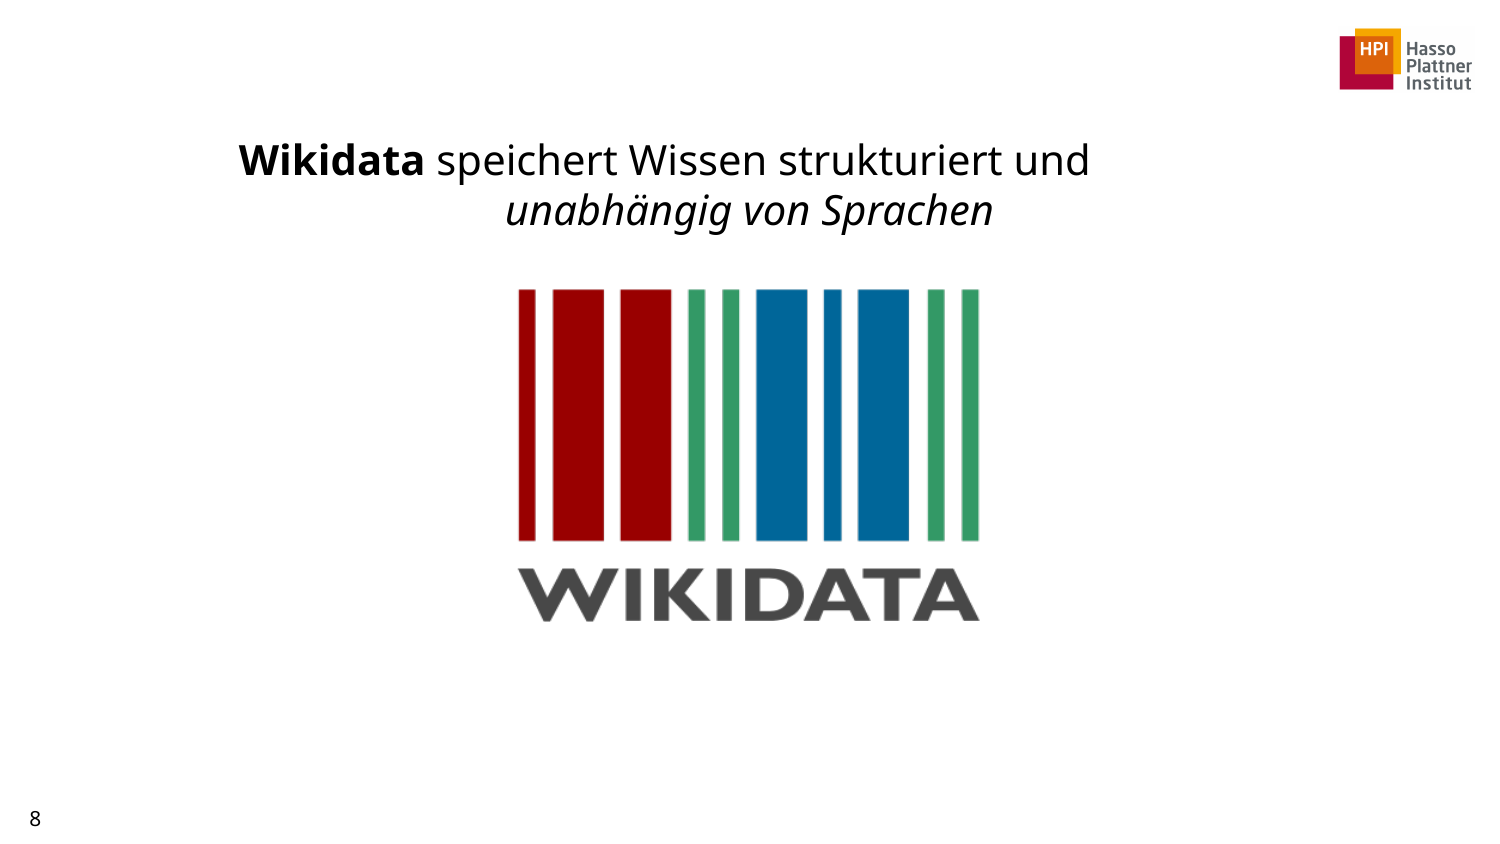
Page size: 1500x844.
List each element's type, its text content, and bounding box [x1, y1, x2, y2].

picture [450, 267, 1049, 643]
slide_number 8 [29, 805, 65, 836]
picture [1338, 26, 1475, 93]
text_box Wikidata speichert Wissen strukturiert und unabhängig von Sprachen [224, 126, 1276, 242]
